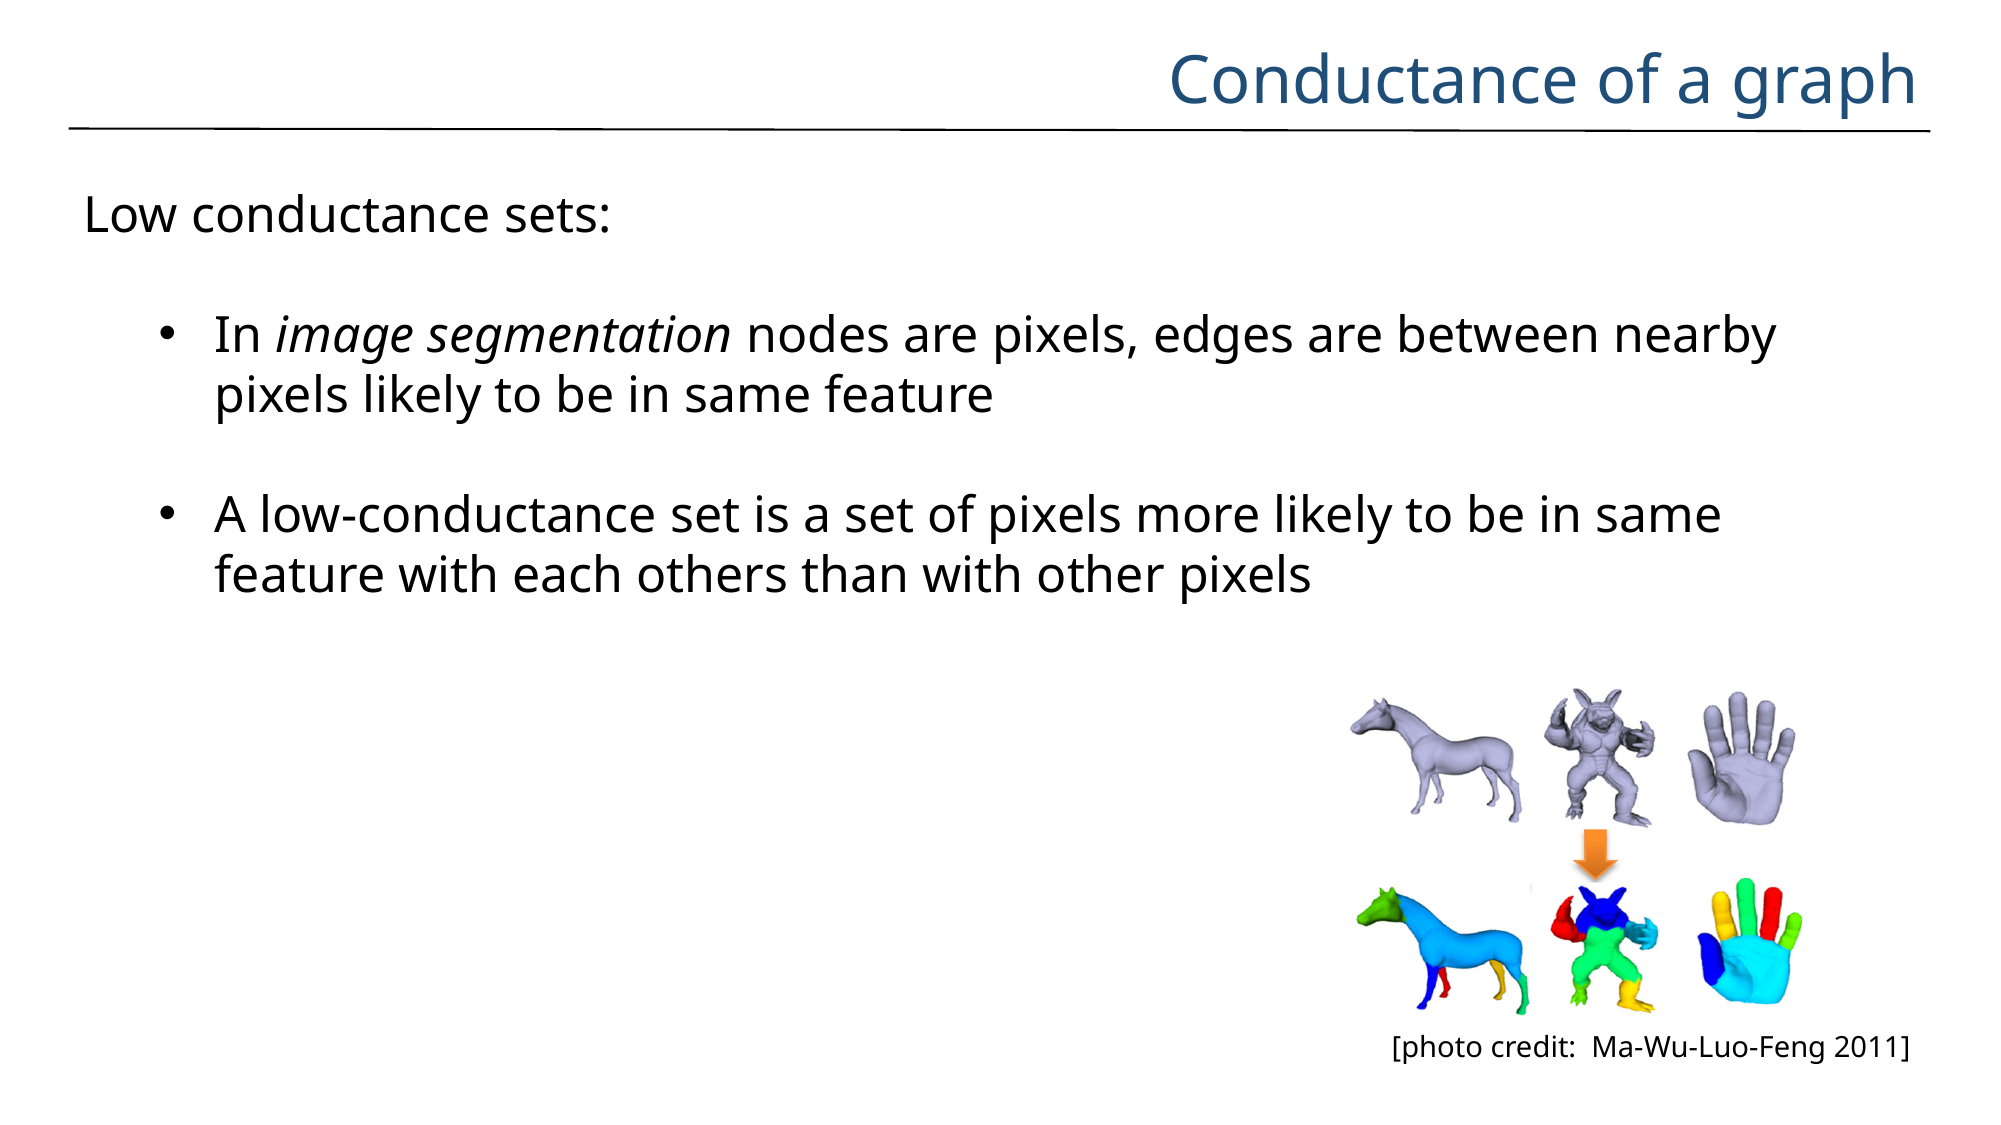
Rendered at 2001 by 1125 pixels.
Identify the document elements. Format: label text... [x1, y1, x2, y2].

text_box Conductance of a graph [1153, 28, 1934, 124]
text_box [1331, 681, 1875, 1073]
text_box Low conductance sets: In image segmentation nodes are pixels, edges are between nearby pixels likely to be in same feature A low-conductance set is a set of pixels more likely to be in same feature with each others than with other pixels [68, 174, 1902, 790]
